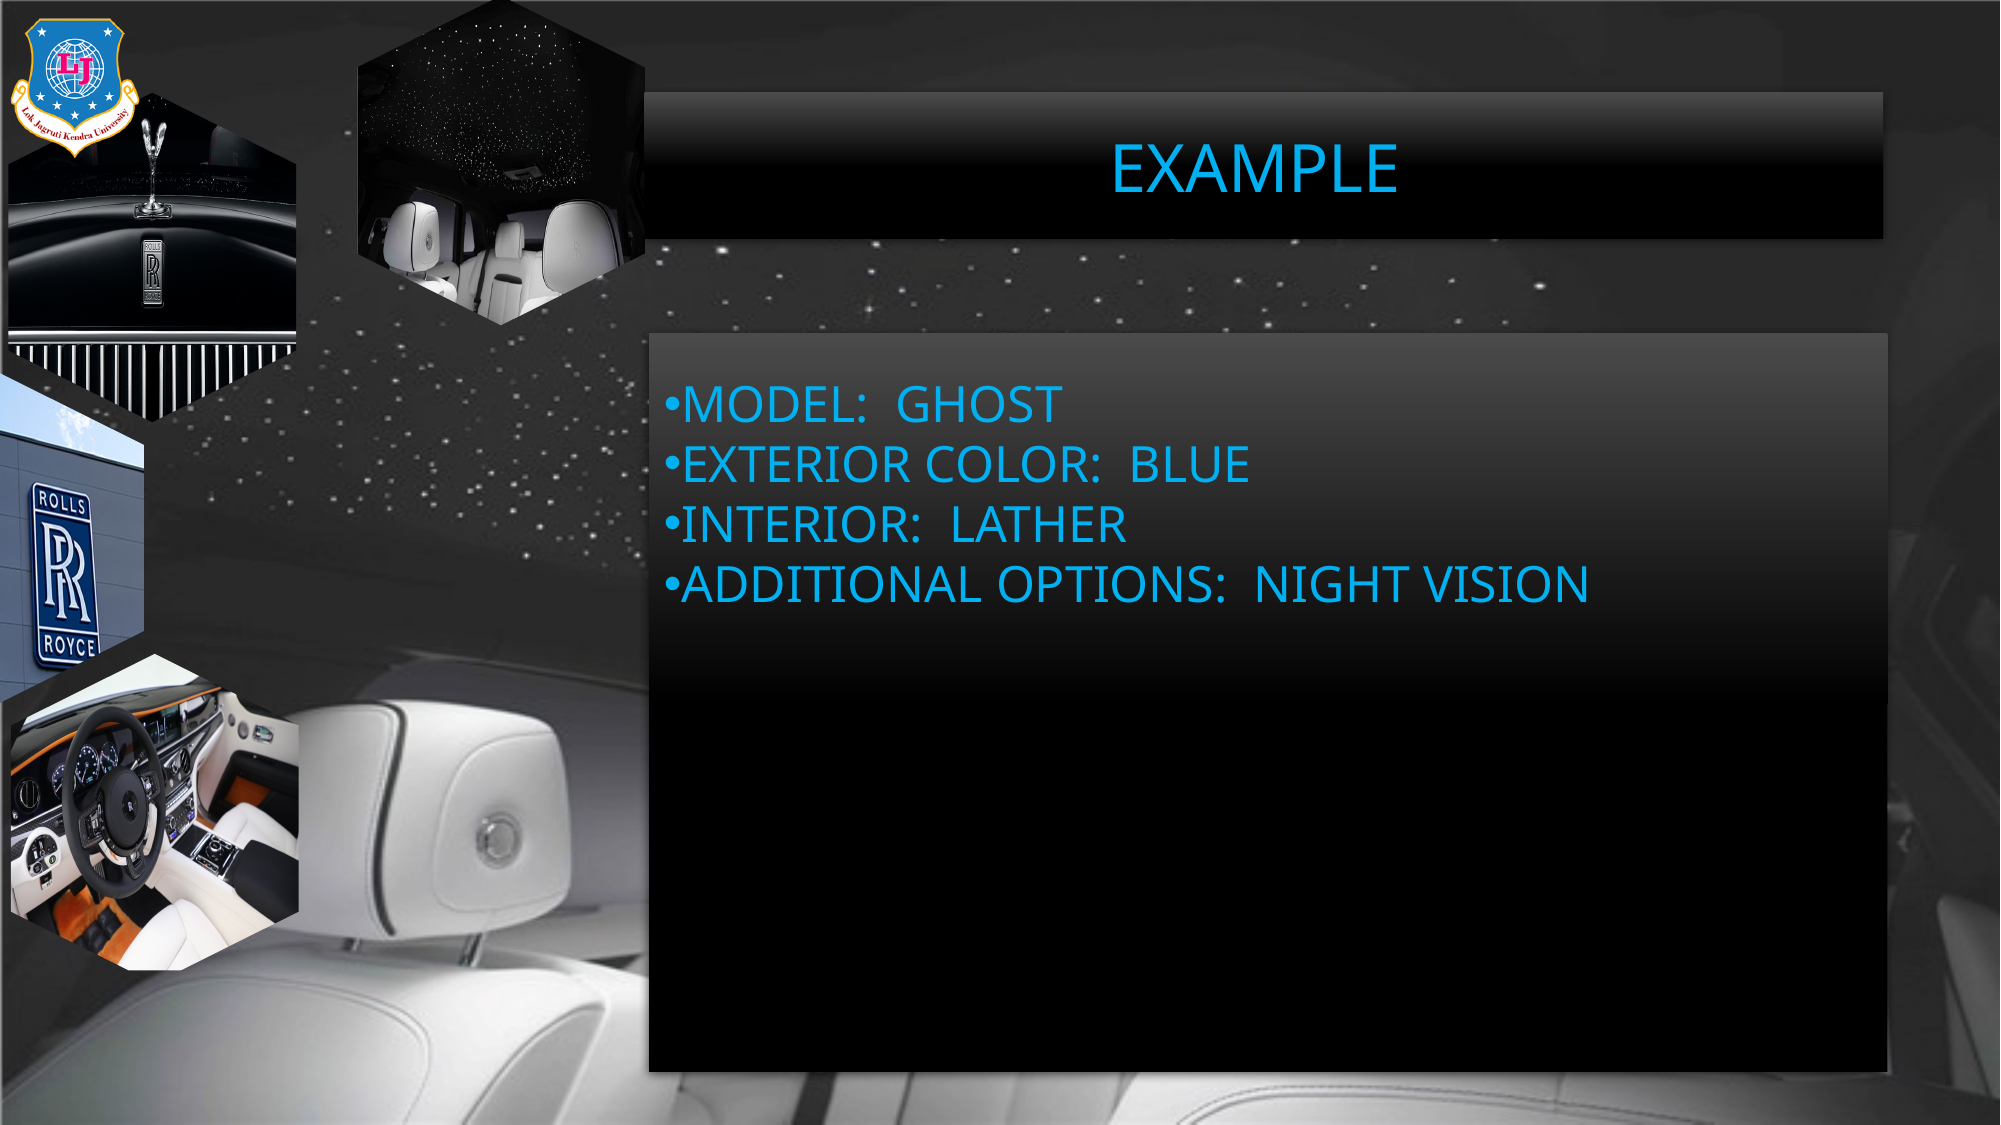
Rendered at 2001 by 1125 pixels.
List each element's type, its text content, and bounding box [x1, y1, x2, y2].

picture [0, 15, 299, 971]
text_box EXAMPLE [645, 92, 1884, 239]
picture [357, 0, 645, 326]
text_box MODEL: GHOST EXTERIOR COLOR: BLUE INTERIOR: LATHER ADDITIONAL OPTIONS: NIGHT VISION [649, 333, 1888, 1072]
